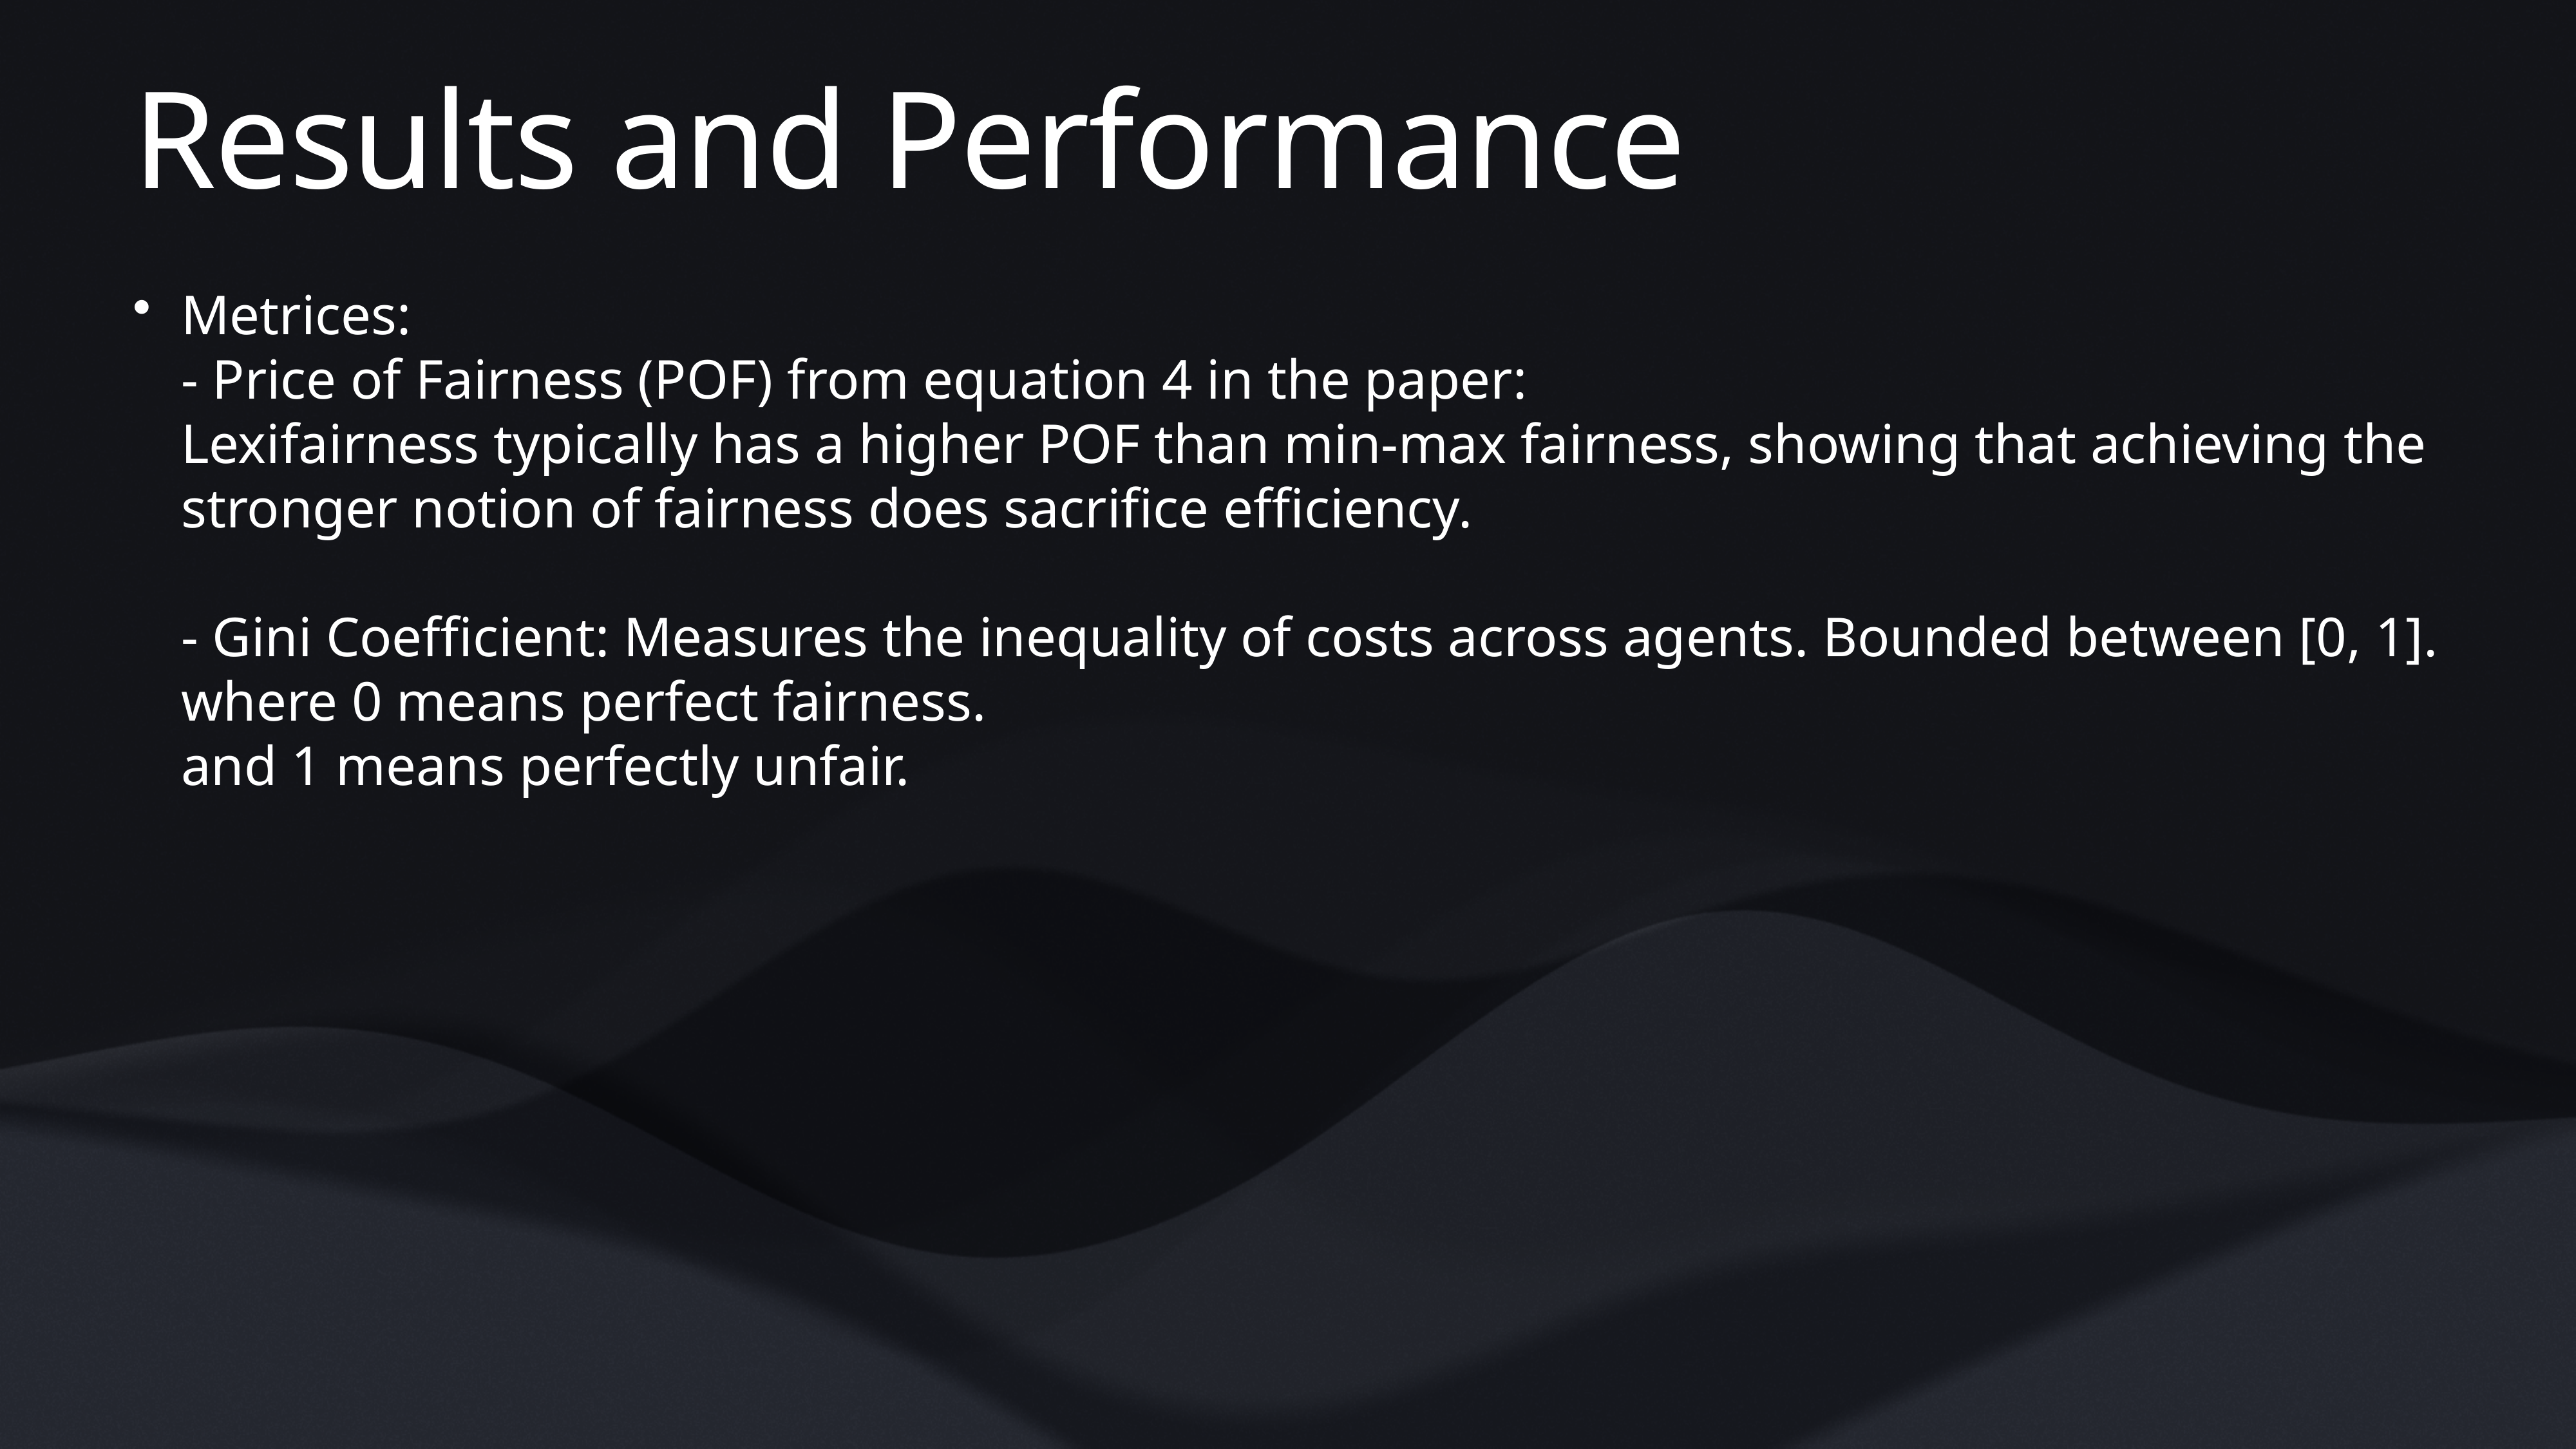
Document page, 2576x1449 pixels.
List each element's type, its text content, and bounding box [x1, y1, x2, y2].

picture [0, 0, 2576, 1449]
title Results and Performance [127, 66, 2449, 246]
